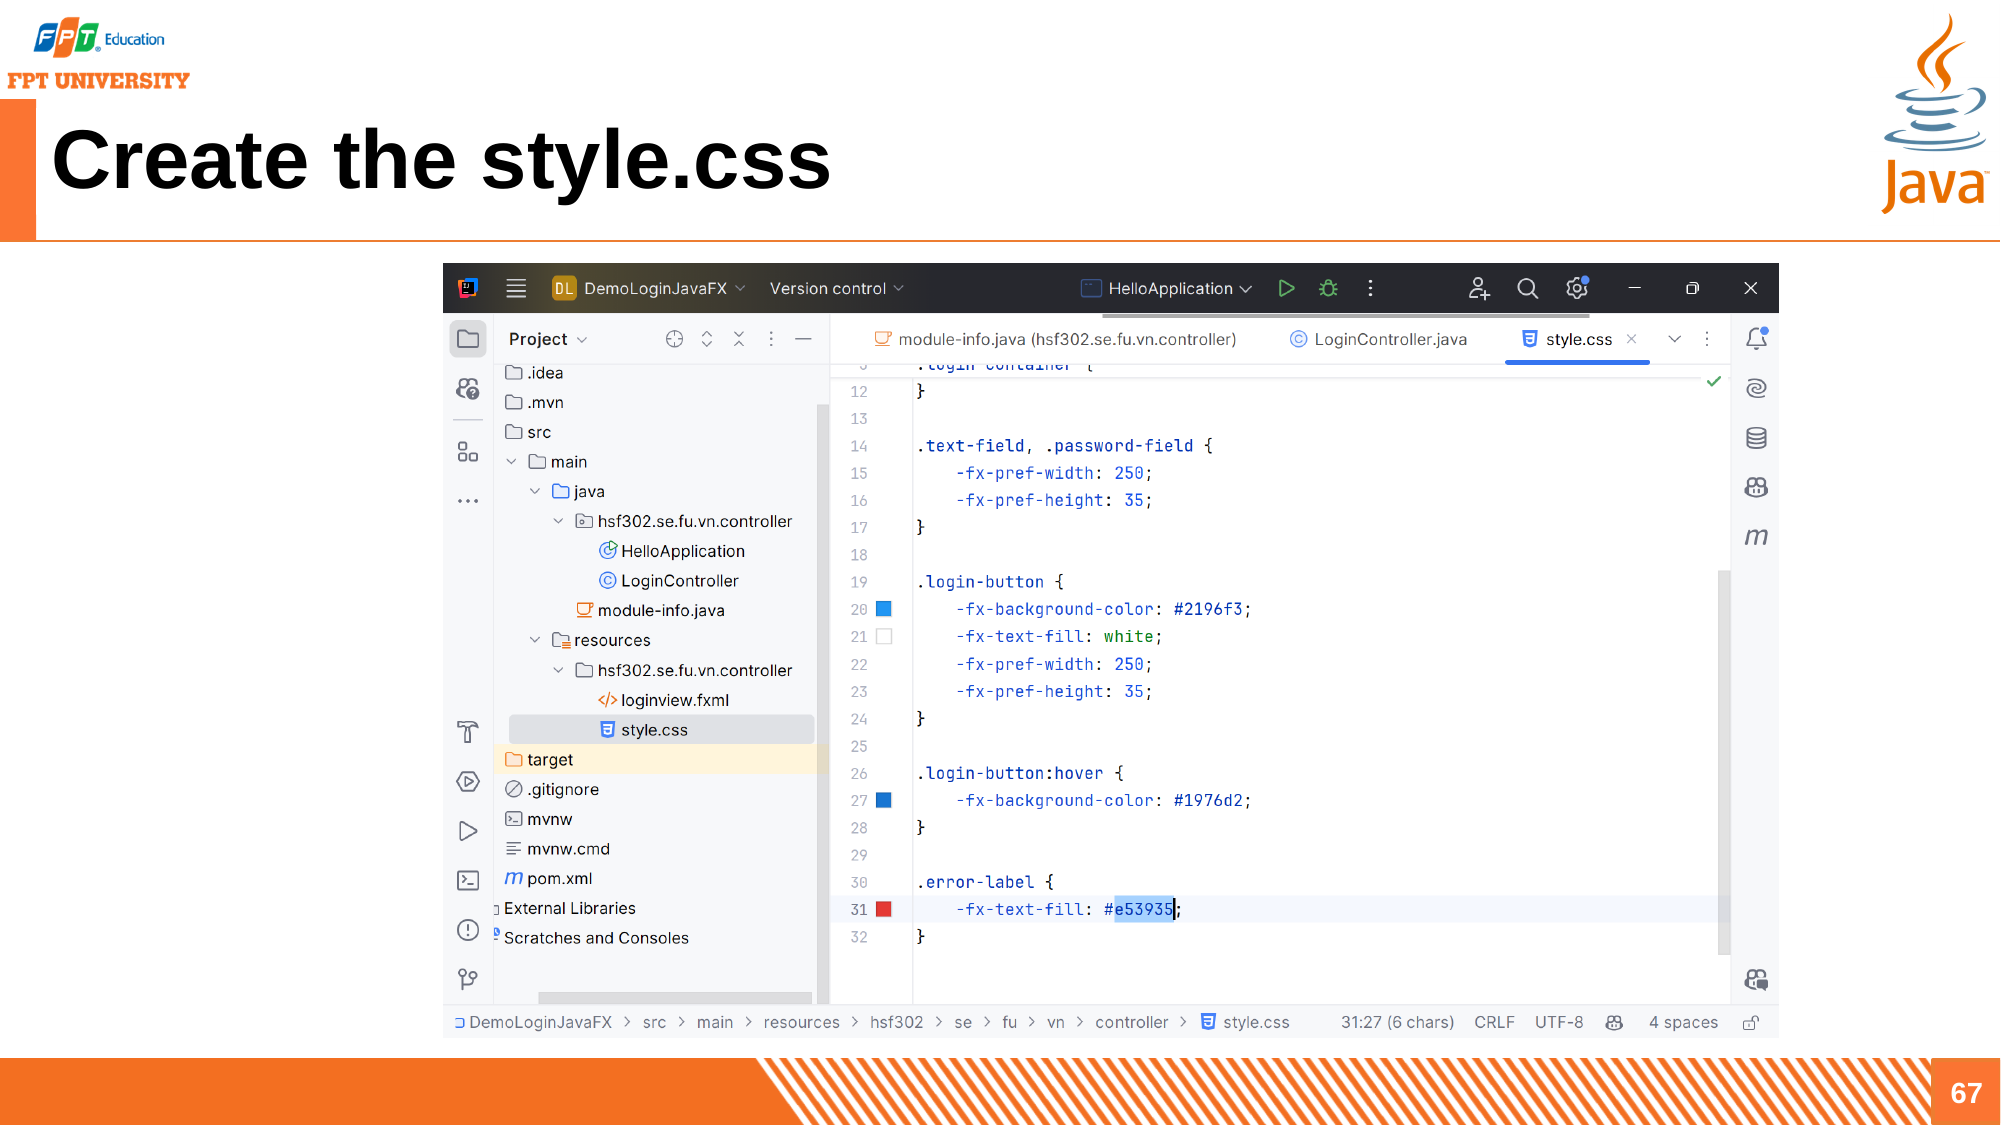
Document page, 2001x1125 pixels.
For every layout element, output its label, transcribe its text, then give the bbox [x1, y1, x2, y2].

slide_number 67 [1933, 1059, 2000, 1124]
picture [0, 1058, 1934, 1125]
picture [1868, 4, 2000, 226]
title Create the style.css [36, 108, 1869, 215]
picture [443, 263, 1780, 1039]
picture [0, 2, 197, 99]
